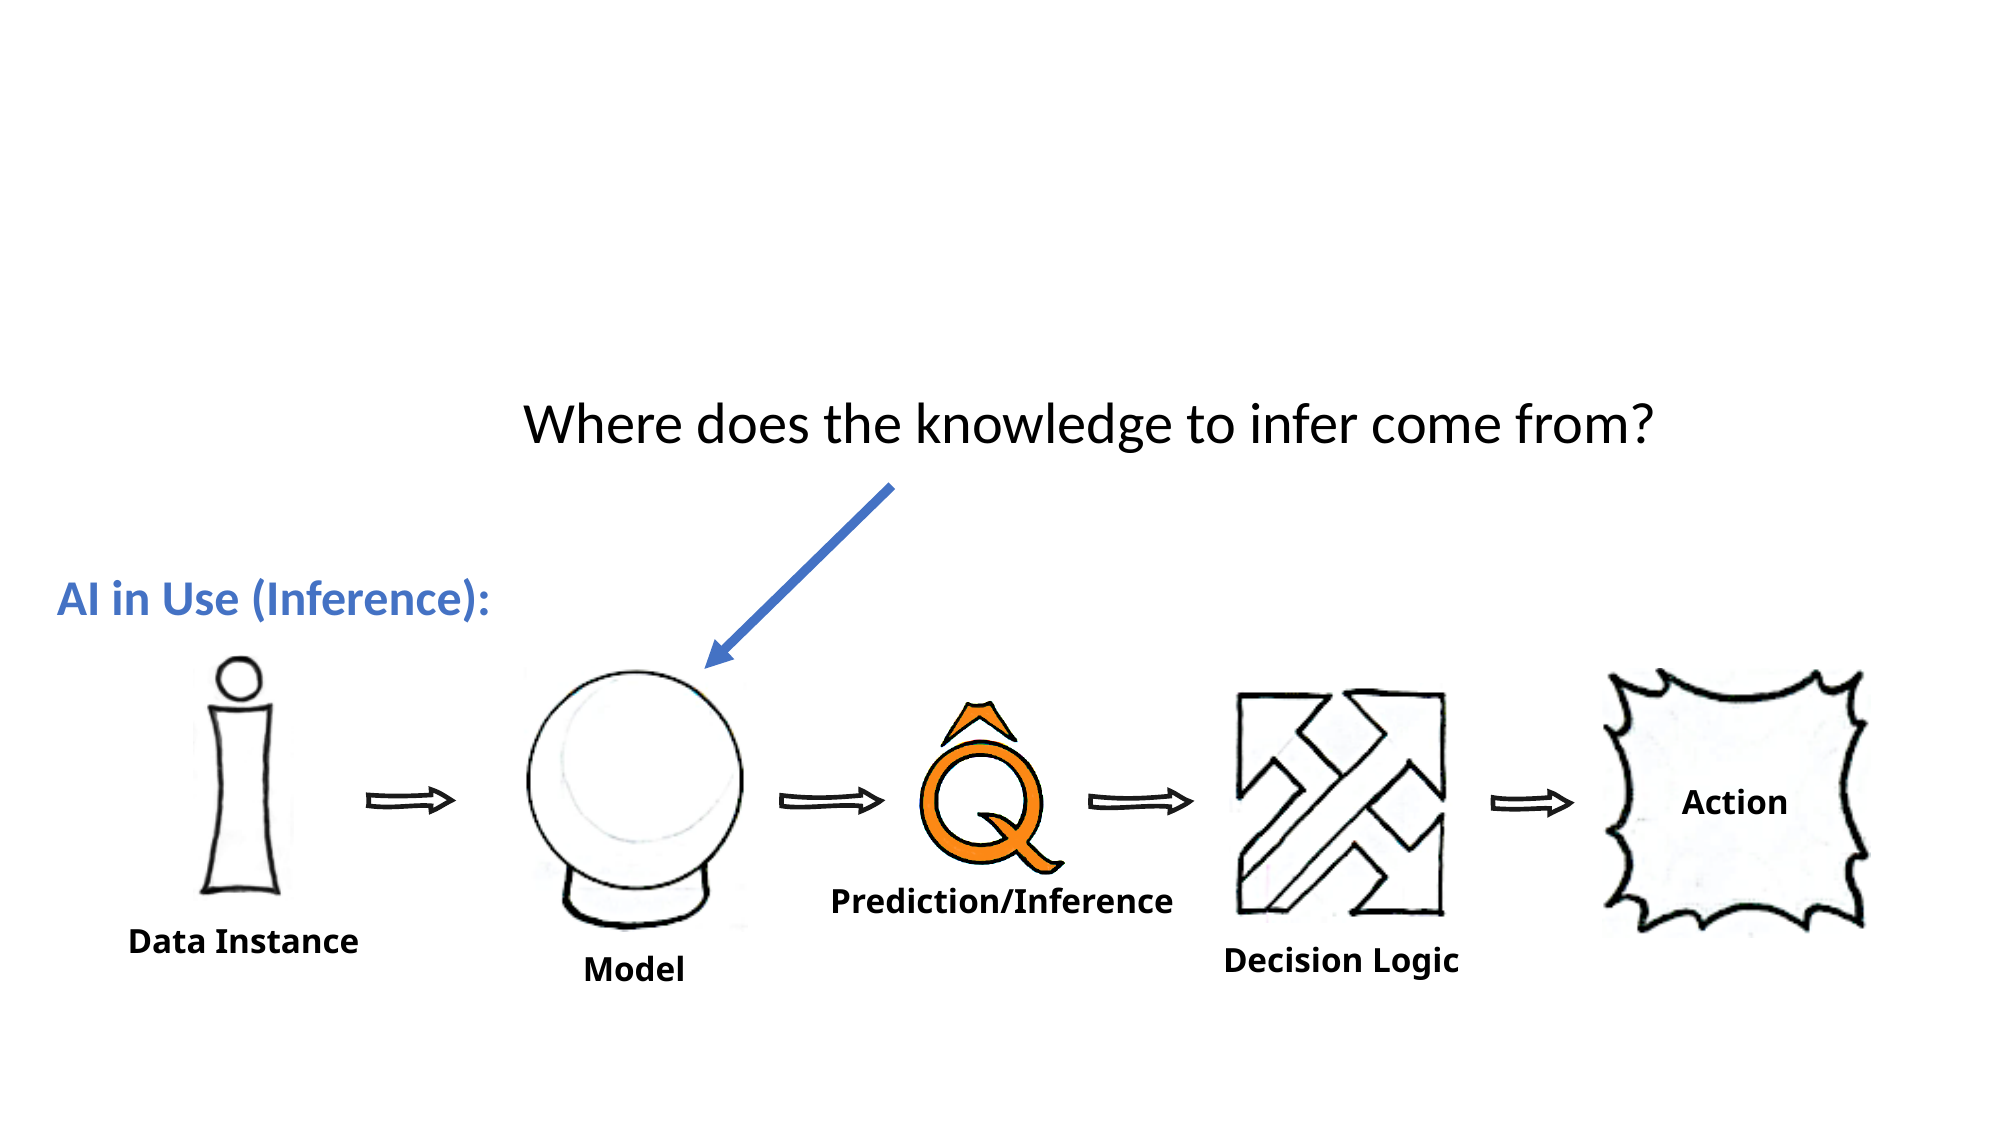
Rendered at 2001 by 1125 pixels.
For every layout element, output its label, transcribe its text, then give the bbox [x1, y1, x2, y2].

text_box Where does the knowledge to infer come from? [508, 377, 1673, 463]
text_box AI in Use (Inference): [42, 558, 519, 634]
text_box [102, 655, 1871, 996]
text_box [704, 485, 892, 669]
